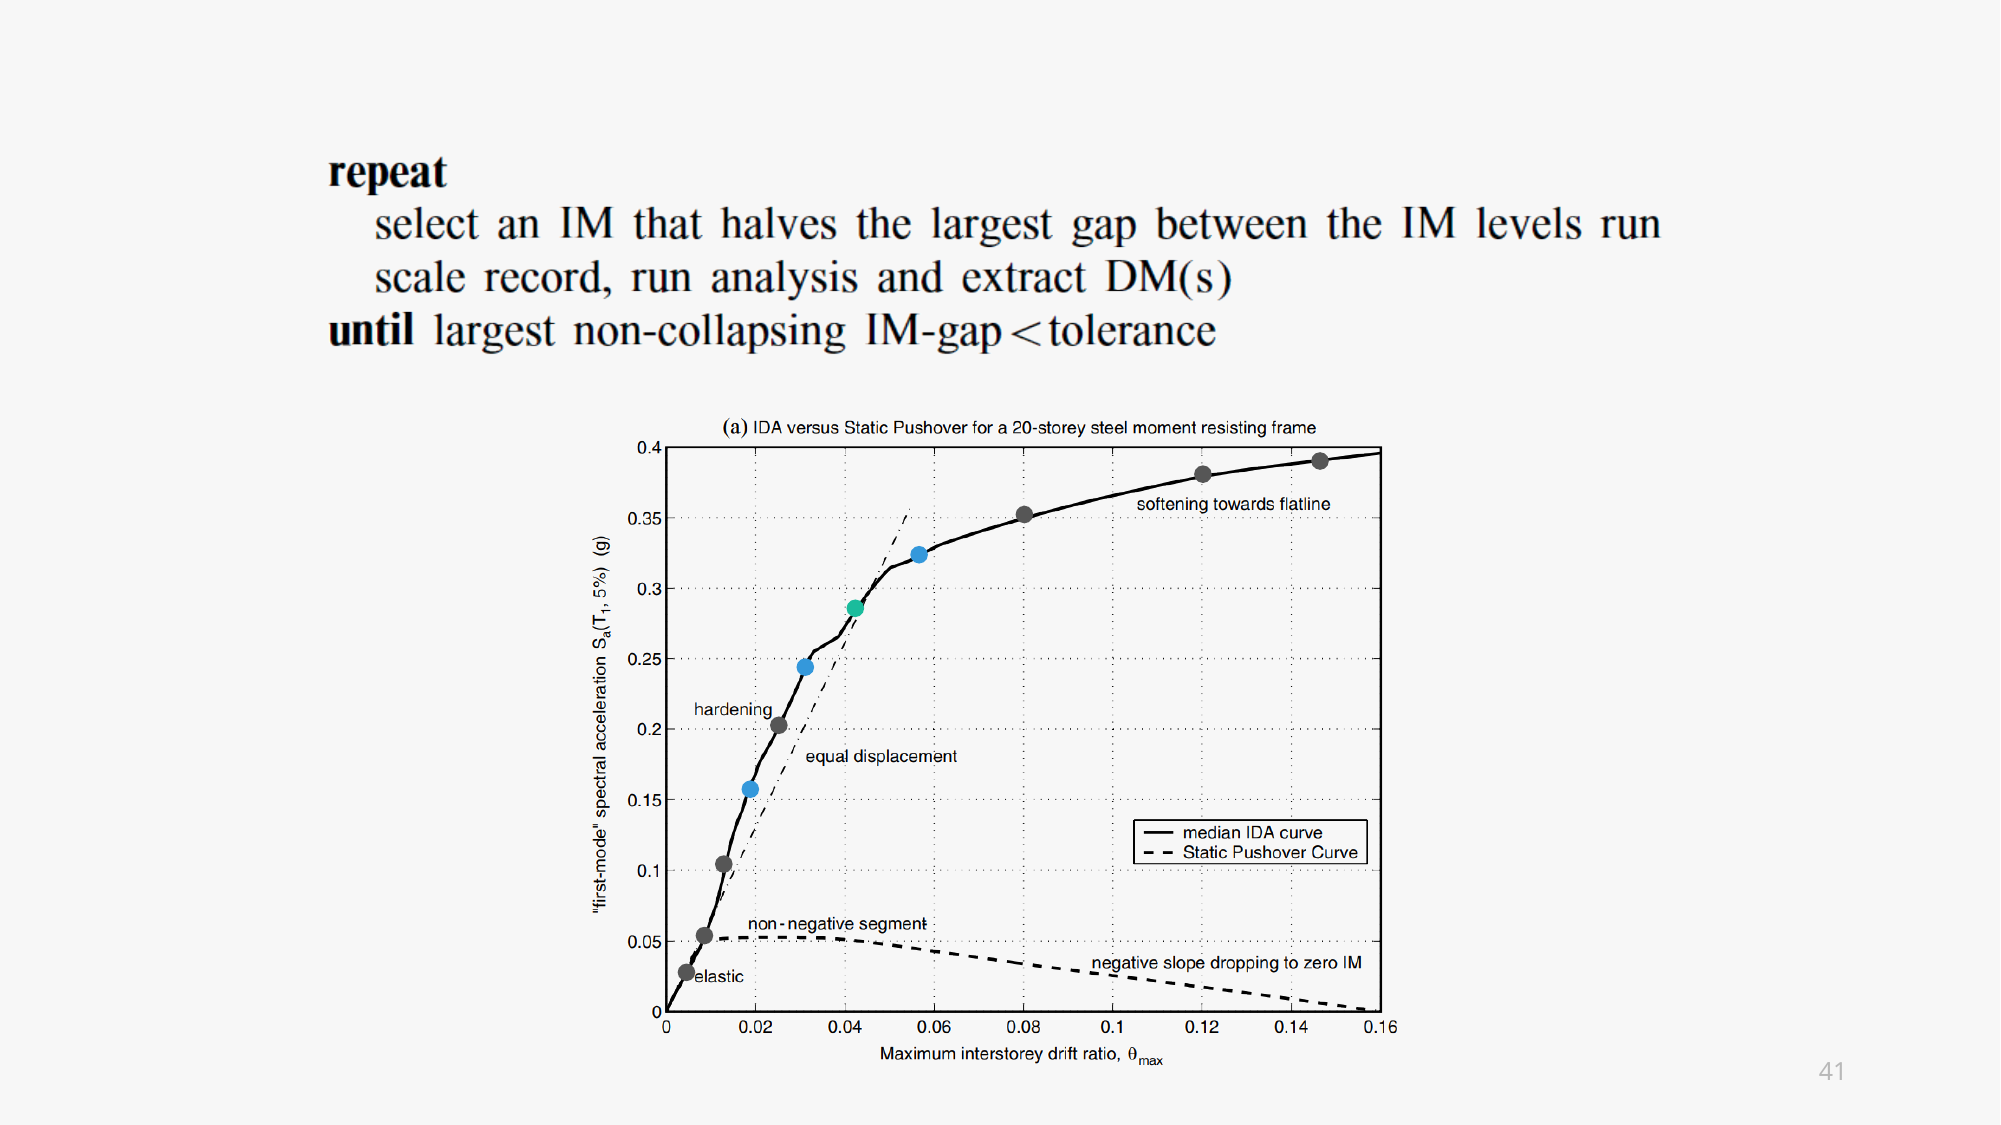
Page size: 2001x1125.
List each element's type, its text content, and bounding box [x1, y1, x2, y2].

picture [325, 155, 1669, 359]
picture [566, 388, 1429, 1073]
slide_number 41 [1412, 1042, 1863, 1103]
